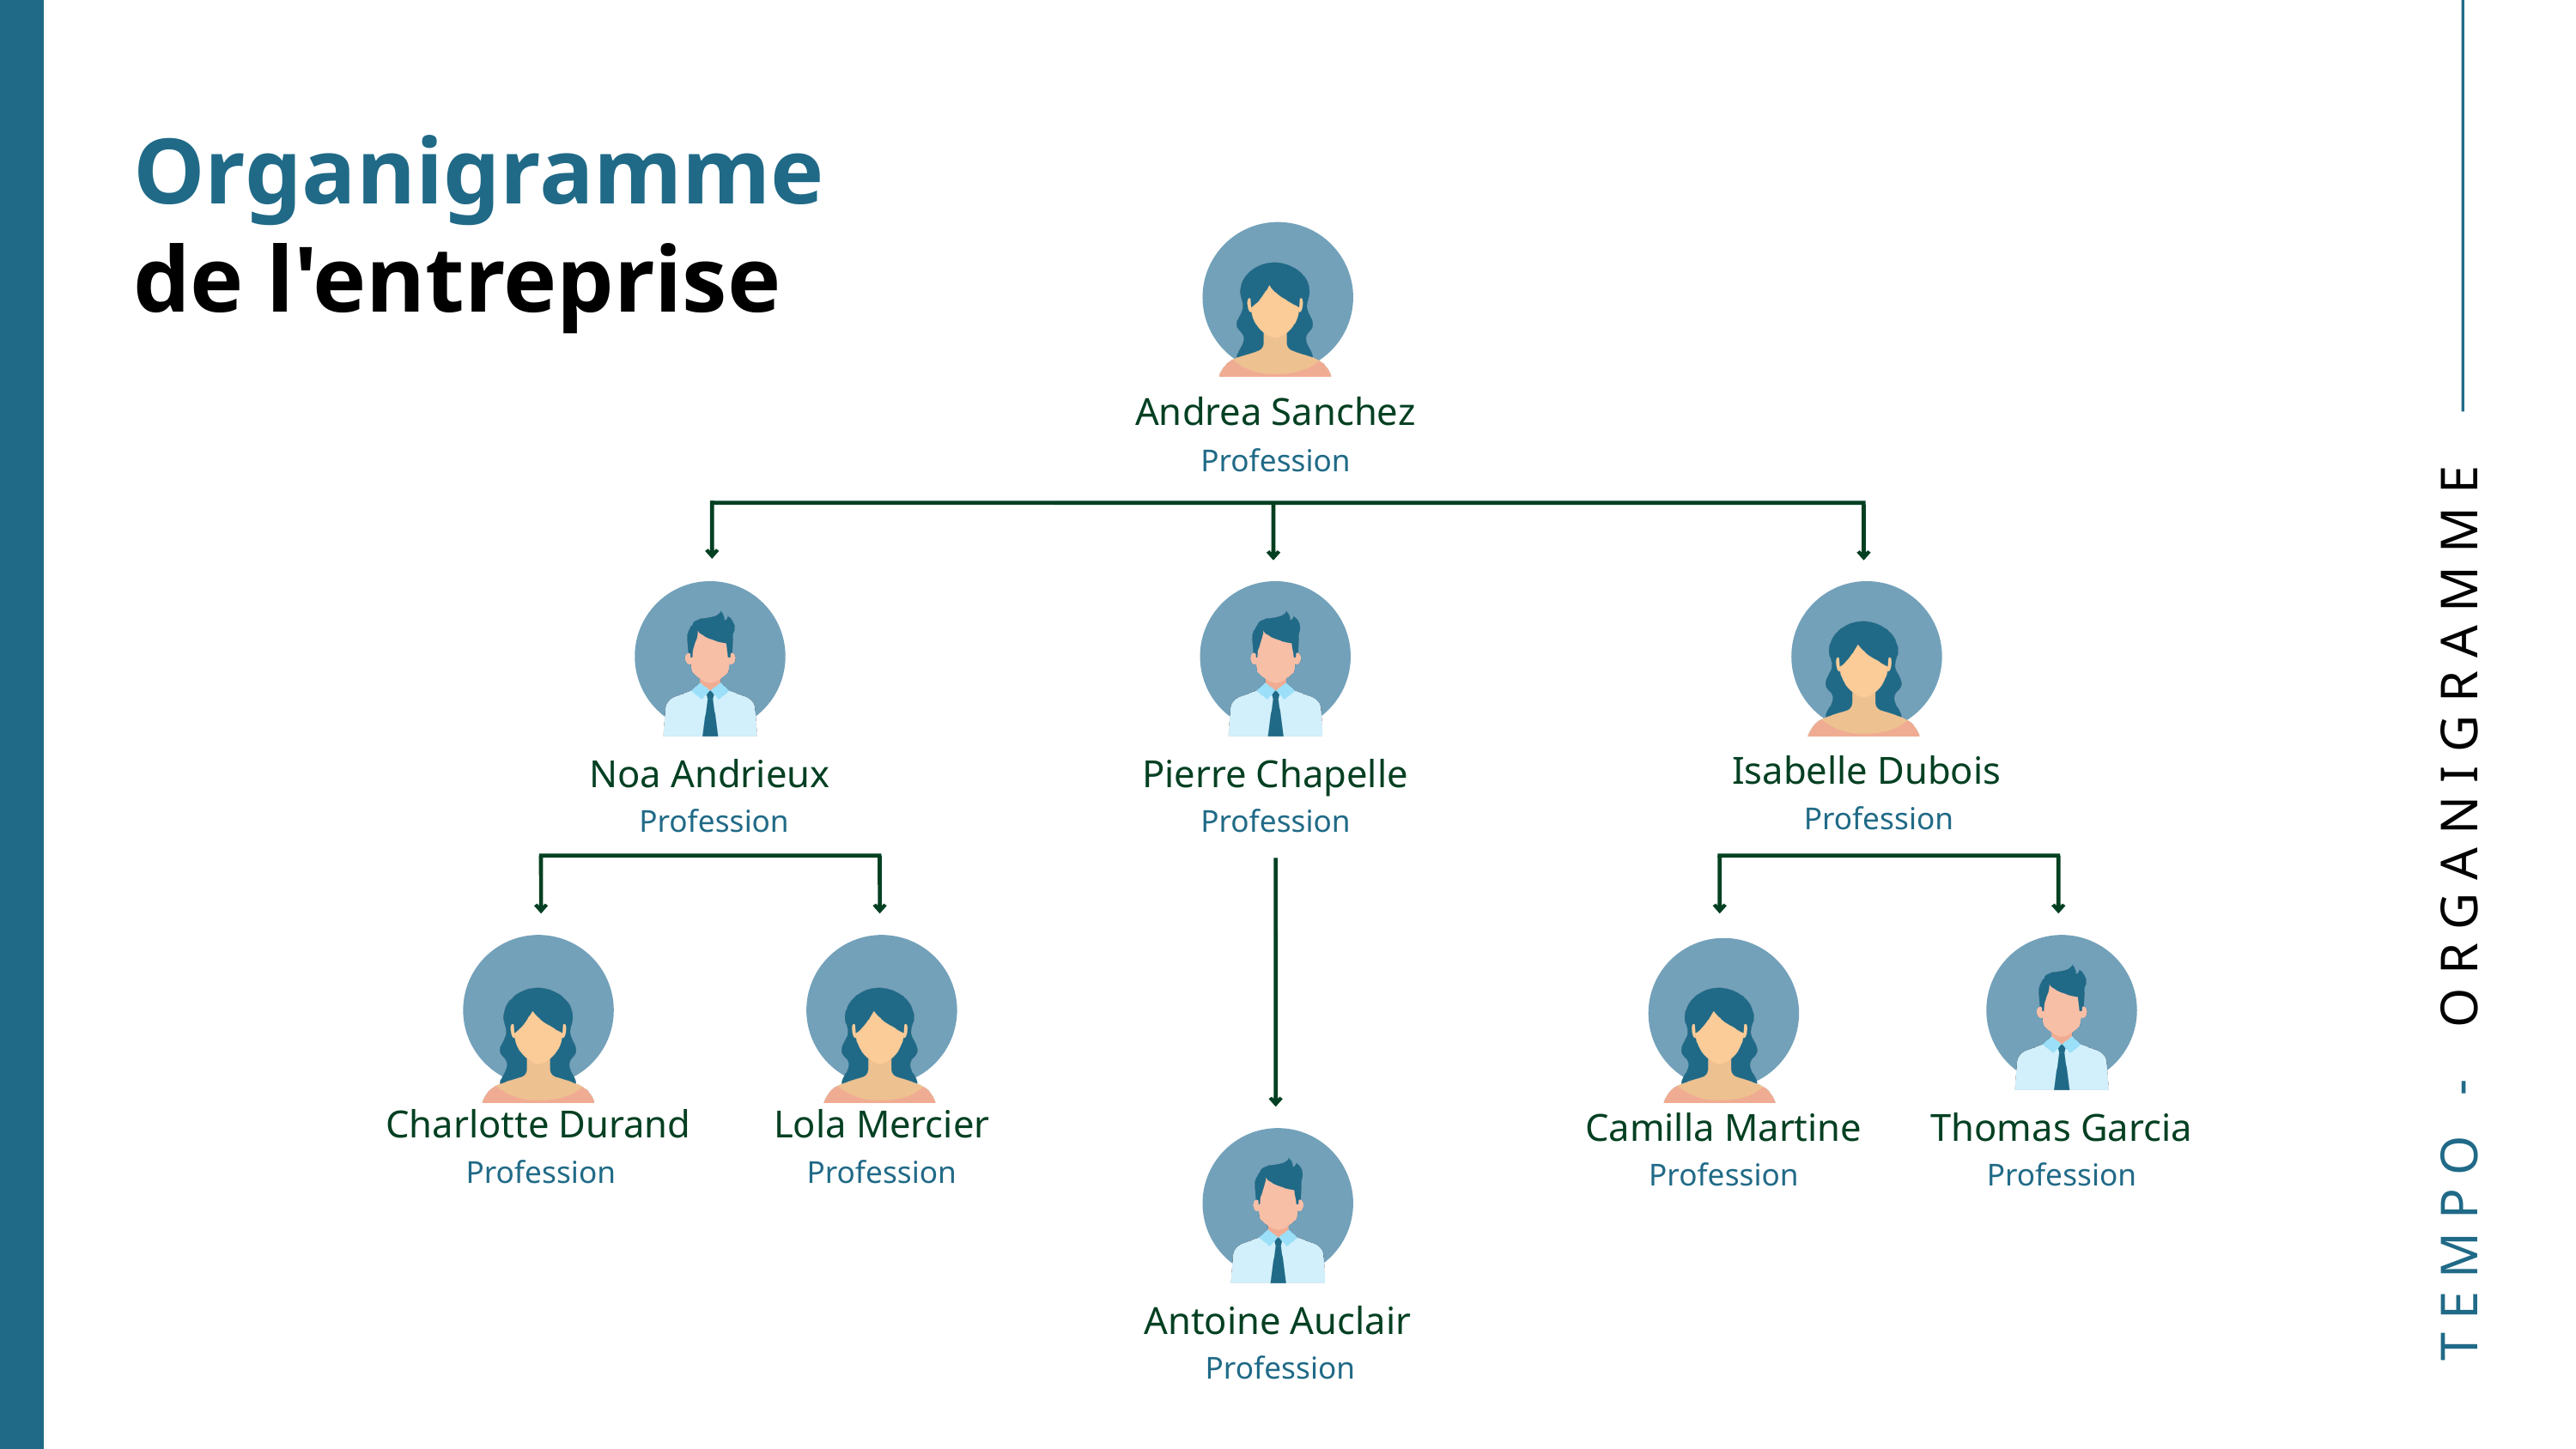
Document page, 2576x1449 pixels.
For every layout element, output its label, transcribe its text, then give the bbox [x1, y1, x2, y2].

text_box Organigramme [133, 114, 945, 222]
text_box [463, 934, 615, 1086]
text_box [805, 934, 957, 1086]
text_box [634, 580, 786, 732]
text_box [1200, 580, 1352, 732]
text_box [1986, 934, 2137, 1086]
text_box Camilla Martine [1571, 1096, 1877, 1149]
text_box [873, 855, 886, 914]
text_box ORGANIGRAMME [2427, 411, 2488, 1028]
text_box Profession [1176, 435, 1376, 478]
text_box Profession [1788, 792, 1970, 836]
text_box [1663, 1096, 1776, 1103]
text_box Lola Mercier [728, 1093, 1035, 1146]
text_box Antoine Auclair [1131, 1289, 1425, 1343]
text_box Profession [620, 796, 808, 839]
text_box Noa Andrieux [583, 742, 837, 795]
text_box [482, 1094, 595, 1103]
text_box Profession [794, 1146, 969, 1190]
text_box Profession [1629, 1149, 1819, 1192]
text_box TEMPO - [2427, 1028, 2488, 1361]
text_box Pierre Chapelle [1121, 742, 1430, 795]
text_box [1857, 504, 1870, 561]
text_box de l'entreprise [133, 222, 1108, 330]
text_box Thomas Garcia [1914, 1096, 2209, 1149]
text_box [1202, 1127, 1354, 1279]
text_box [823, 1094, 936, 1103]
text_box Profession [1186, 796, 1365, 839]
text_box Charlotte Durand [367, 1093, 710, 1146]
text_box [1790, 580, 1942, 732]
text_box Profession [453, 1146, 629, 1190]
text_box Andrea Sanchez [1113, 379, 1438, 433]
text_box [1267, 504, 1280, 561]
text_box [0, 0, 45, 1449]
text_box Isabelle Dubois [1713, 739, 2020, 792]
text_box Profession [1970, 1149, 2154, 1192]
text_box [1202, 221, 1354, 373]
text_box Profession [1185, 1342, 1376, 1385]
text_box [1648, 937, 1800, 1089]
